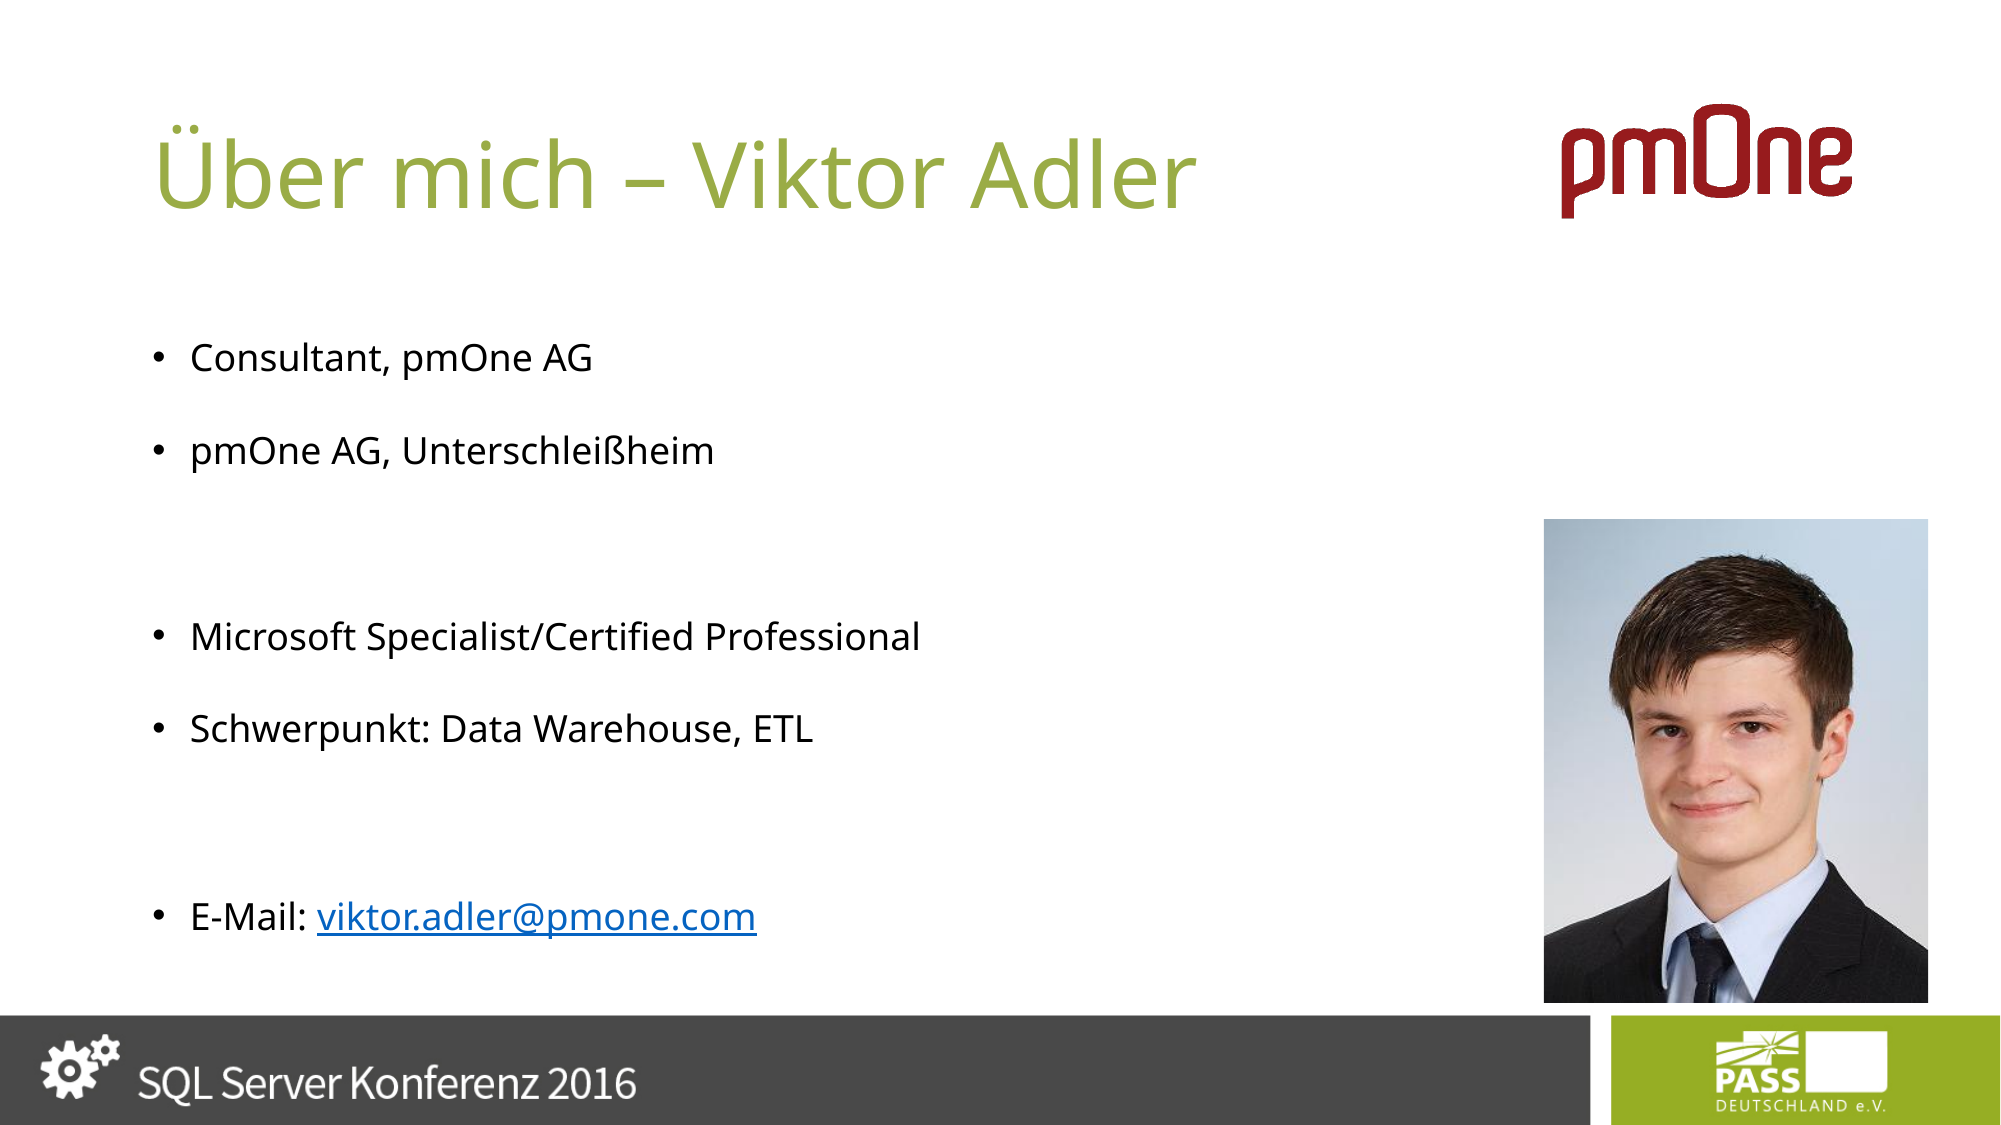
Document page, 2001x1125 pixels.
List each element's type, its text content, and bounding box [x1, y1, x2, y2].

picture [0, 0, 2001, 1125]
list Consultant, pmOne AG pmOne AG, Unterschleißheim Microsoft Specialist/Certified Professional Schwerpunkt: Data Warehouse, ETL E-Mail: viktor.adler@pmone.com [137, 299, 1863, 954]
title Über mich – Viktor Adler [137, 70, 1863, 288]
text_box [1543, 519, 1929, 1003]
